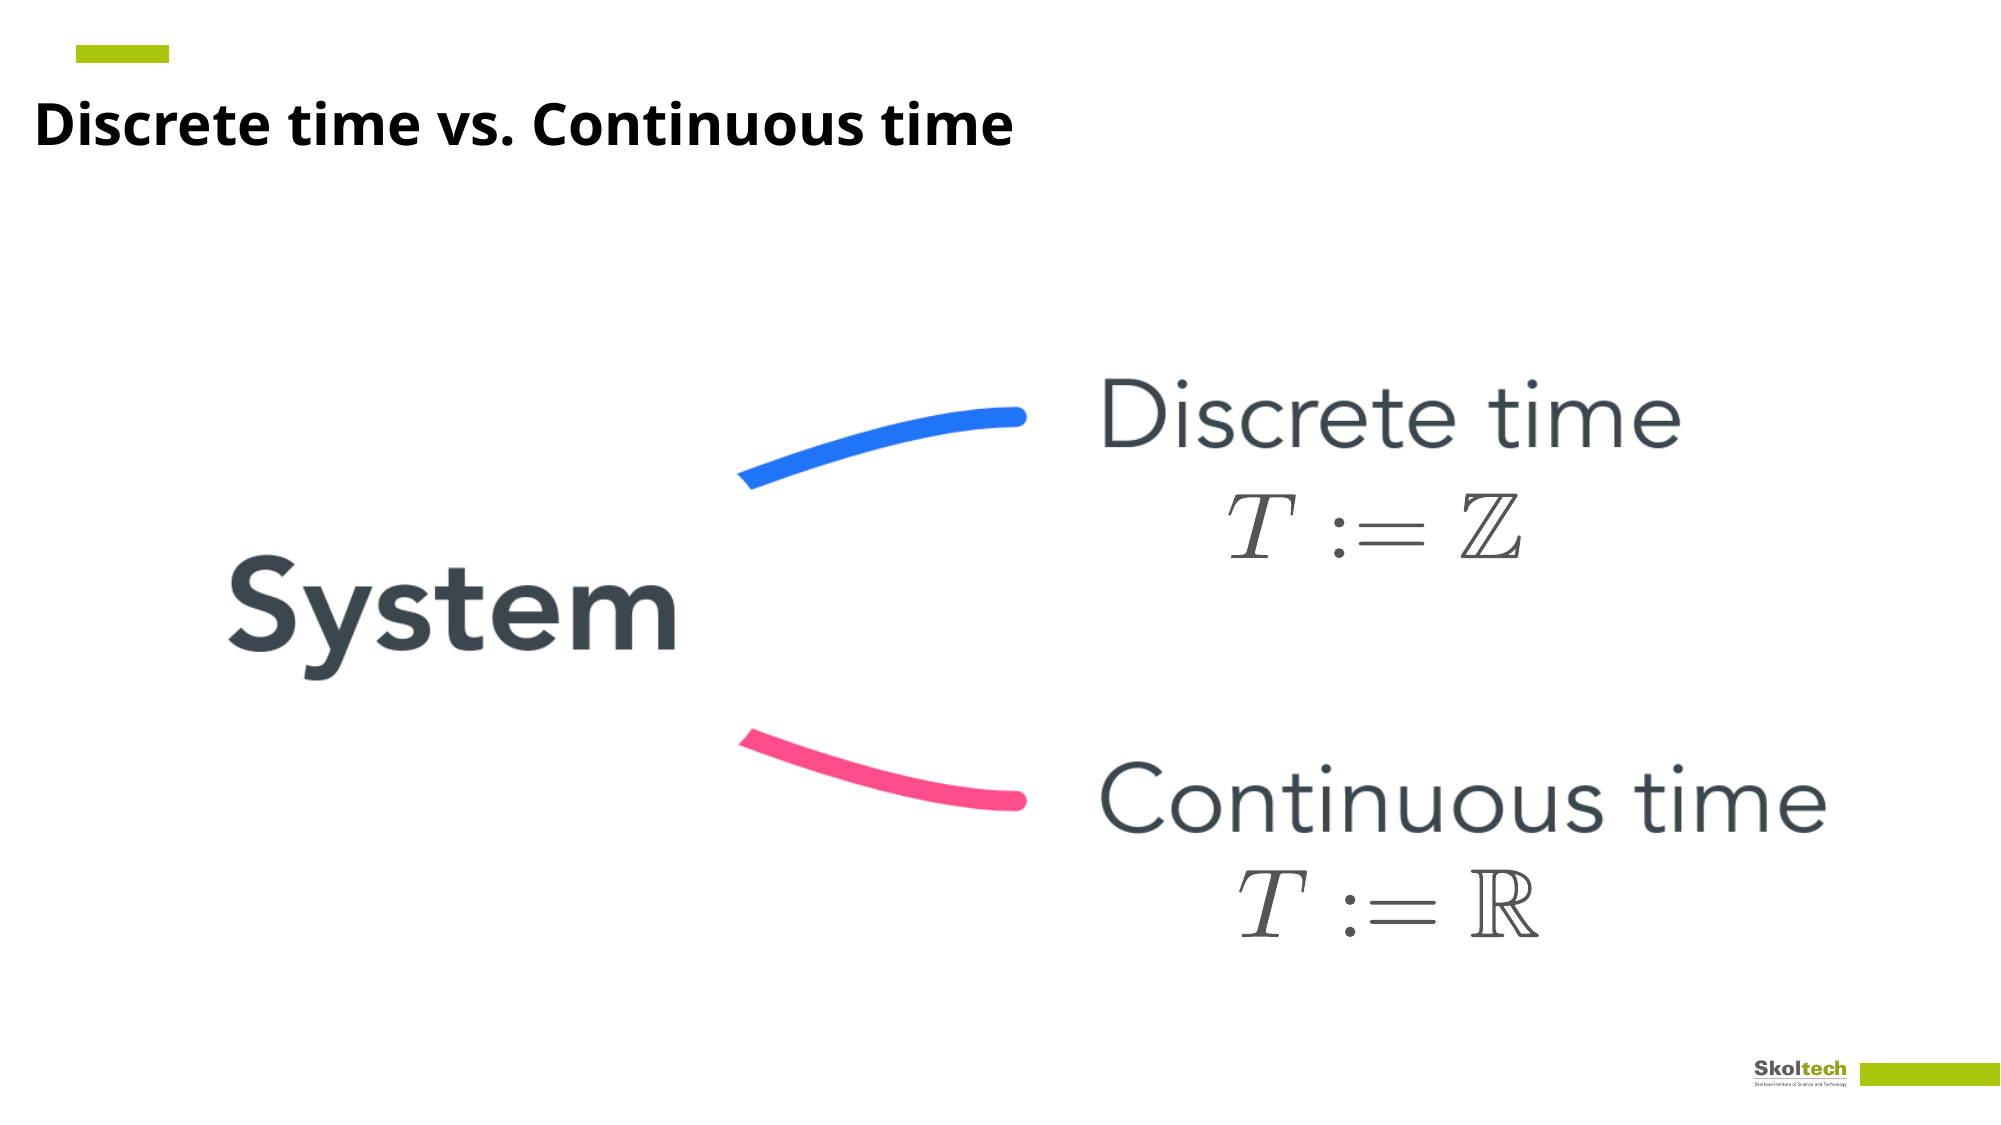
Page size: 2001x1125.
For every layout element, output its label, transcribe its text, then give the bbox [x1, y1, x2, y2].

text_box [1228, 493, 1522, 559]
picture [1754, 1060, 1847, 1087]
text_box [1238, 869, 1540, 938]
picture [134, 284, 1866, 946]
text_box Discrete time vs. Continuous time [18, 79, 1215, 218]
